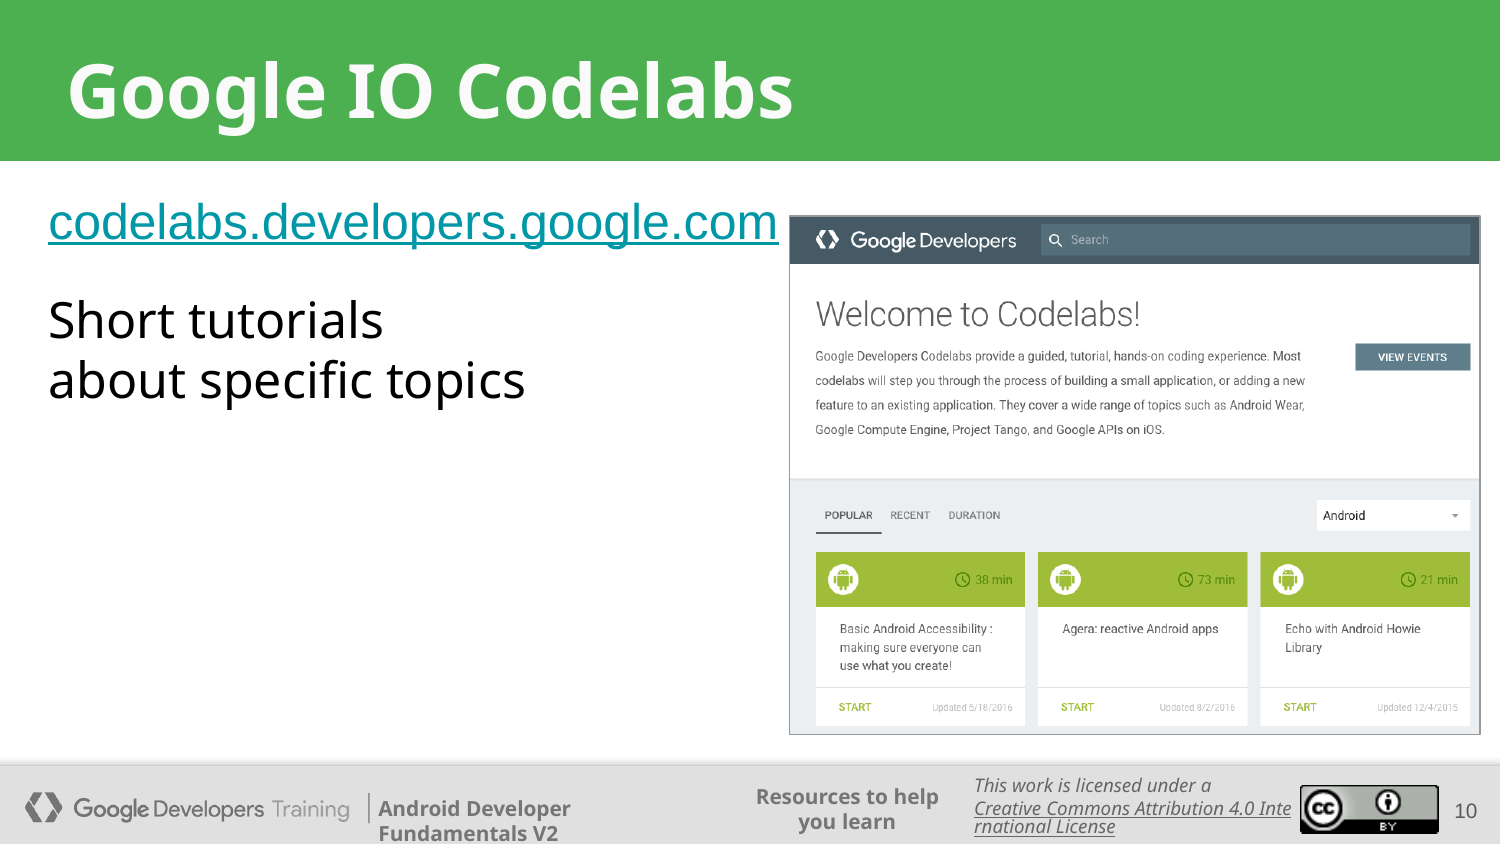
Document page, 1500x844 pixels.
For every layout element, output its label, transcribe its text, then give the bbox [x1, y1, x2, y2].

slide_number ‹#› [1402, 777, 1493, 842]
text_box codelabs.developers.google.com [33, 174, 960, 269]
title Google IO Codelabs [51, 28, 1449, 122]
text_box Short tutorials about specific topics [33, 273, 699, 491]
picture [0, 161, 1500, 844]
